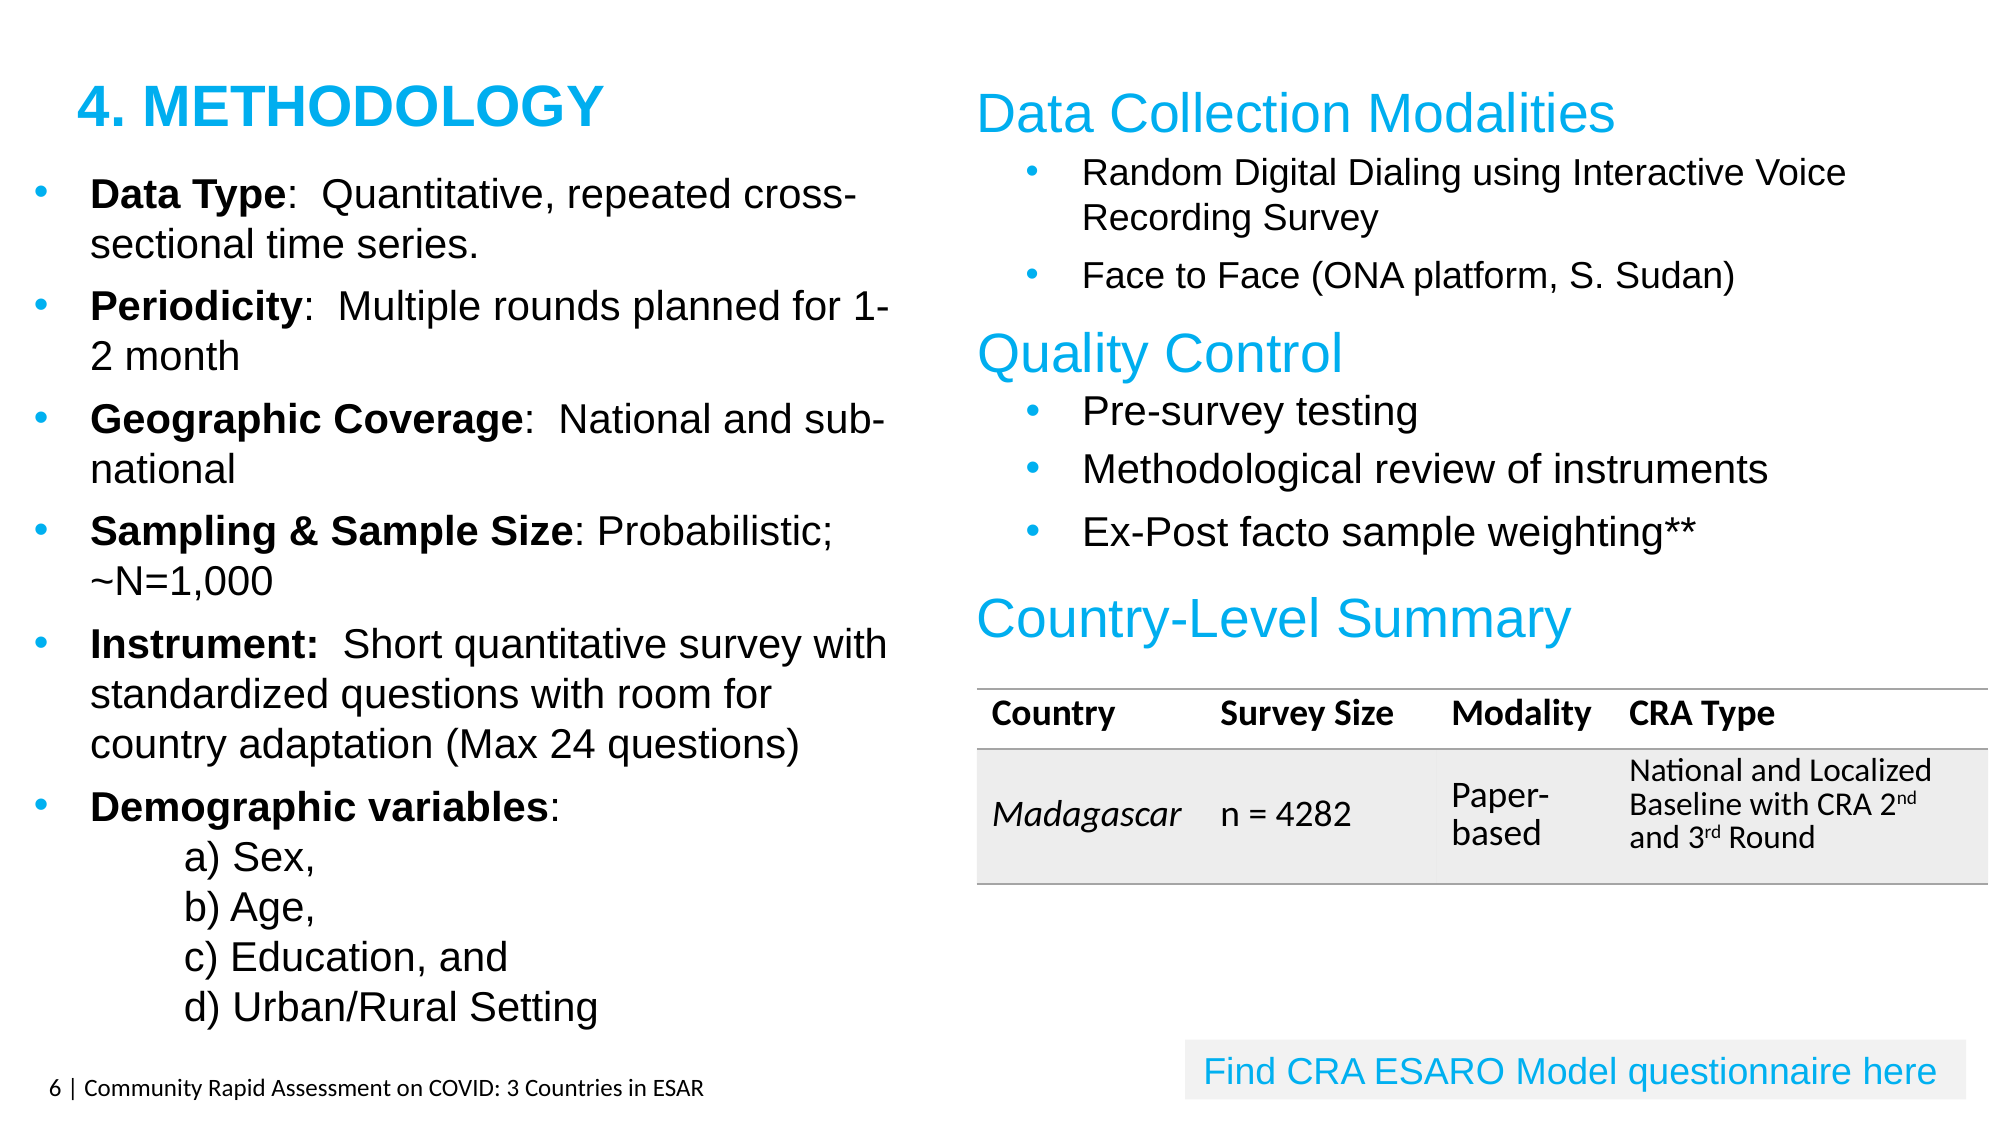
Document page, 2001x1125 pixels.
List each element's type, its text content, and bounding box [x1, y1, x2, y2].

text_box 4. METHODOLOGY [77, 68, 870, 139]
footer 6 | Community Rapid Assessment on COVID: 3 Countries in ESAR [33, 1056, 815, 1117]
table_cell Paper-based [1436, 750, 1614, 883]
text_box Random Digital Dialing using Interactive Voice Recording Survey Face to Face (ONA platform, S. Sudan) [1025, 148, 1902, 283]
text_box Find CRA ESARO Model questionnaire here [1185, 1039, 1967, 1100]
text_box Quality Control [977, 324, 1410, 415]
picture [1200, 307, 1279, 386]
table_cell Madagascar [977, 750, 1205, 883]
text_box Data Collection Modalities [976, 84, 1747, 174]
table_header Modality [1436, 690, 1614, 748]
text_box Country-Level Summary [976, 589, 1706, 680]
text_box Data Type: Quantitative, repeated cross-sectional time series. Periodicity: Multiple rounds planned for 1-2 month Geographic Coverage: National and sub-national Sampling & Sample Size: Probabilistic; ~N=1,000 Instrument: Short quantitative survey with standardized questions with room for country adaptation (Max 24 questions) Demographic variables: a) Sex, b) Age, c) Education, and d) Urban/Rural Setting [33, 166, 895, 301]
table_cell National and Localized Baseline with CRA 2nd and 3rd Round [1614, 750, 1988, 883]
table_header CRA Type [1614, 690, 1988, 748]
picture [117, 300, 207, 391]
table_header Country [977, 690, 1205, 748]
picture [1193, 403, 1272, 482]
text_box Pre-survey testing Methodological review of instruments Ex-Post facto sample weighting** [1025, 389, 1902, 524]
table_cell n = 4282 [1205, 750, 1436, 883]
table_header Survey Size [1205, 690, 1436, 748]
